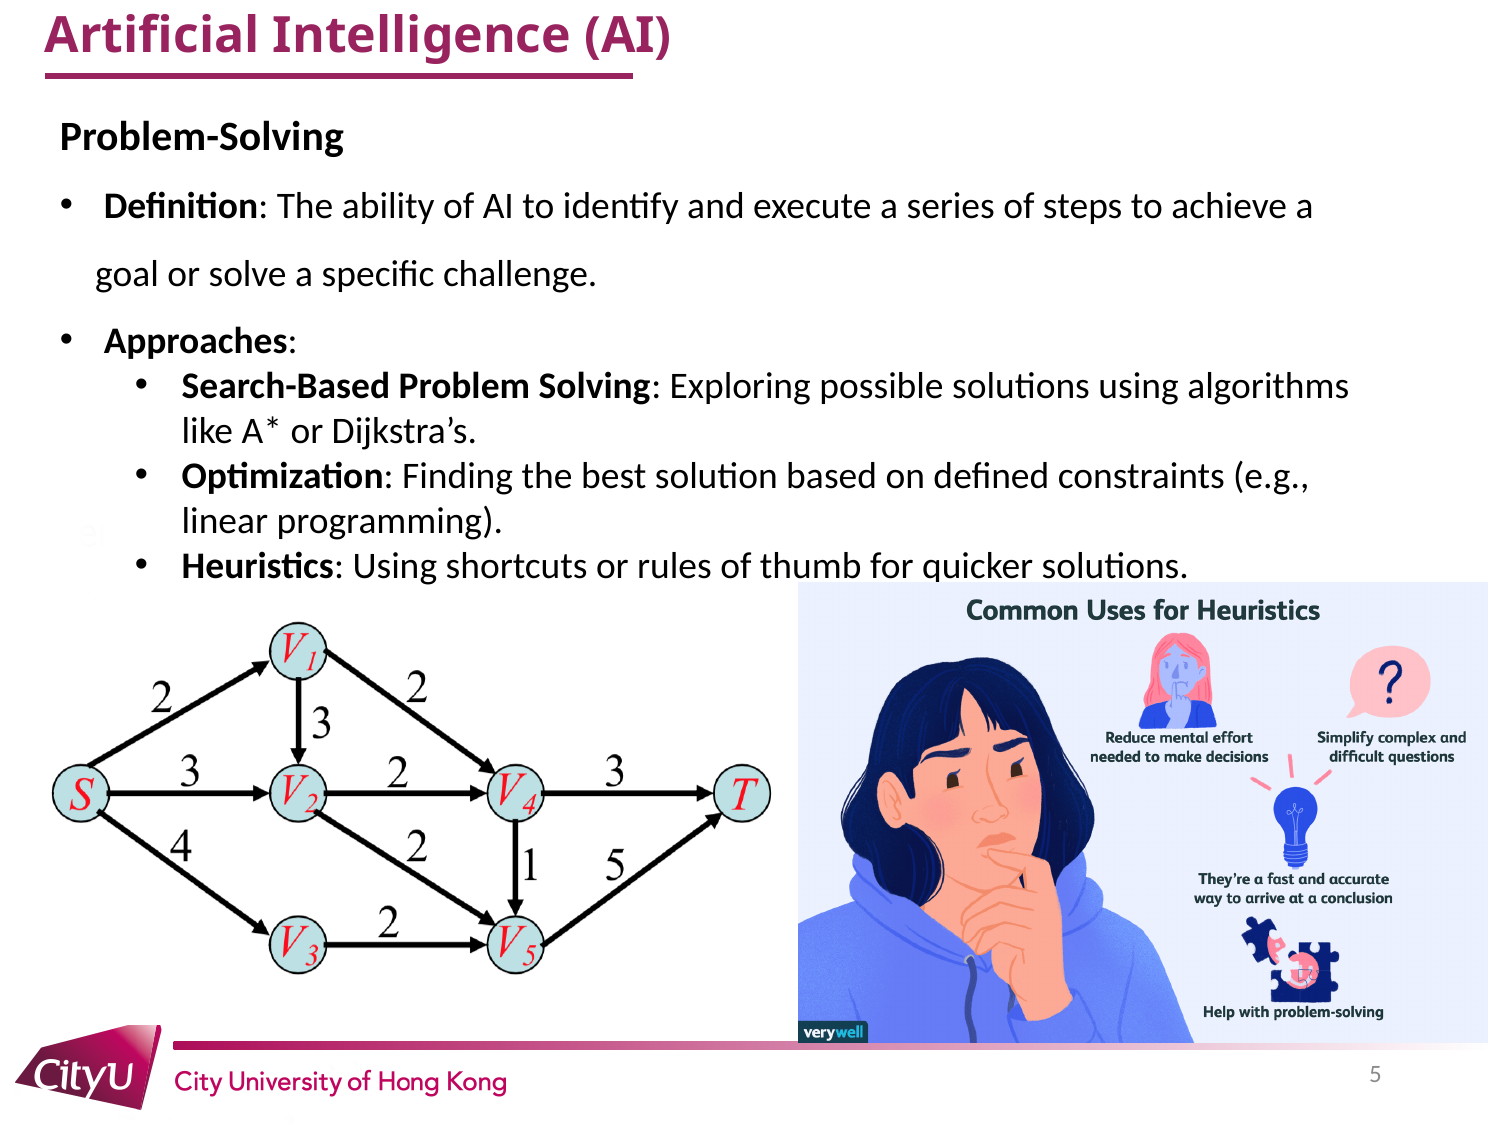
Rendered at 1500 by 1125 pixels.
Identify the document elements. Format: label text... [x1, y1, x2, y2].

slide_number 5 [1059, 1043, 1397, 1103]
title Artificial Intelligence (AI) [0, 0, 1455, 77]
picture [0, 0, 1500, 1125]
text_box Problem-Solving Definition: The ability of AI to identify and execute a series of steps to achieve a goal or solve a specific challenge. Approaches: Search-Based Problem Solving: Exploring possible solutions using algorithms like A* or Dijkstra’s. Optimization: Finding the best solution based on defined constraints (e.g., linear programming). Heuristics: Using shortcuts or rules of thumb for quicker solutions. [45, 76, 1397, 594]
